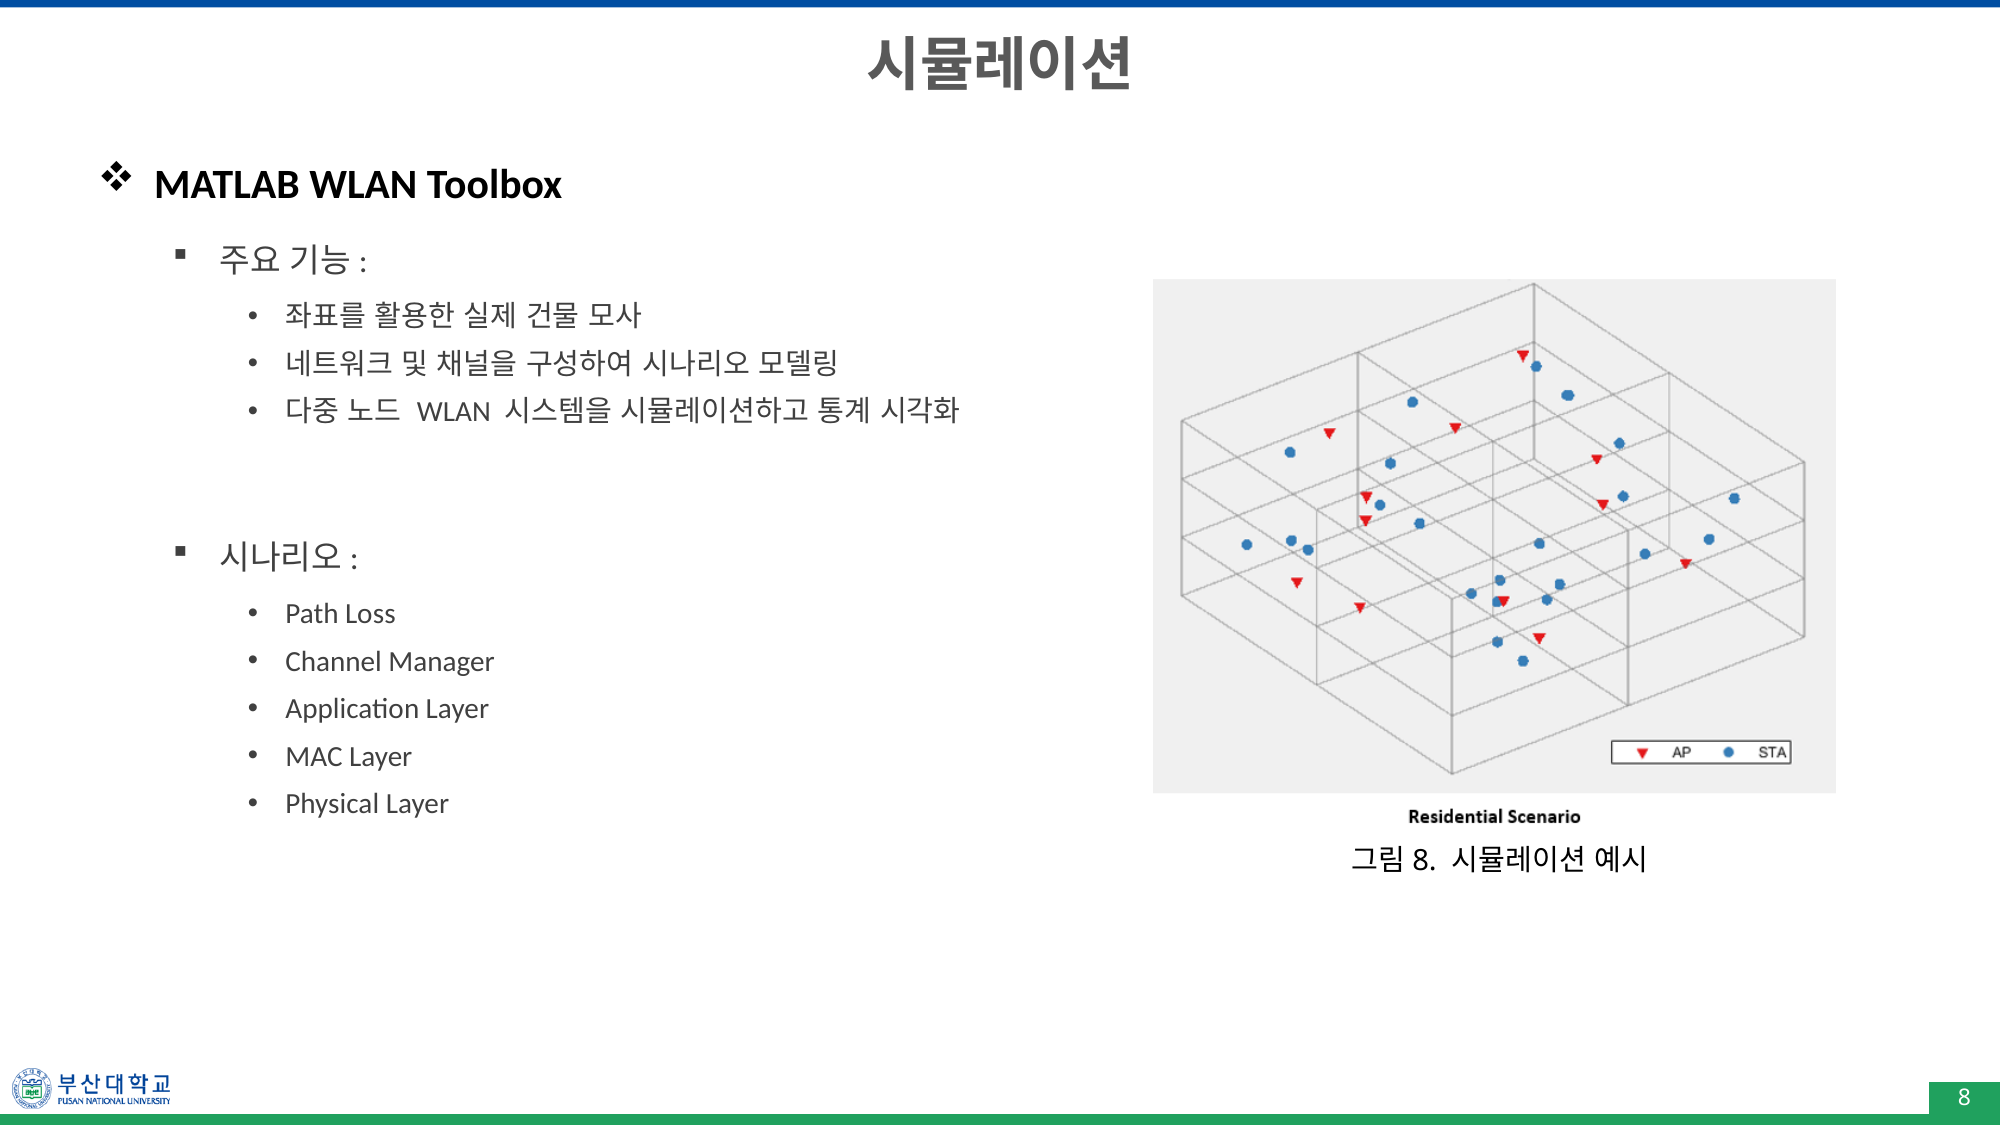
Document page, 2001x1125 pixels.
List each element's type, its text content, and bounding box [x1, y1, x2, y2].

slide_number 8 [1929, 1082, 2000, 1115]
picture [12, 1068, 170, 1109]
list MATLAB WLAN Toolbox 주요 기능: 좌표를 활용한 실제 건물 모사 네트워크 및 채널을 구성하여 시나리오 모델링 다중 노드 WLAN 시스템을 시뮬레이션하고 통계 시각화 시나리오: Path Loss Channel Manager Application Layer MAC Layer Physical Layer [82, 123, 1962, 1058]
picture [1153, 278, 1837, 835]
title 시뮬레이션 [39, 11, 1962, 113]
text_box 그림8. 시뮬레이션 예시 [1336, 845, 1664, 884]
